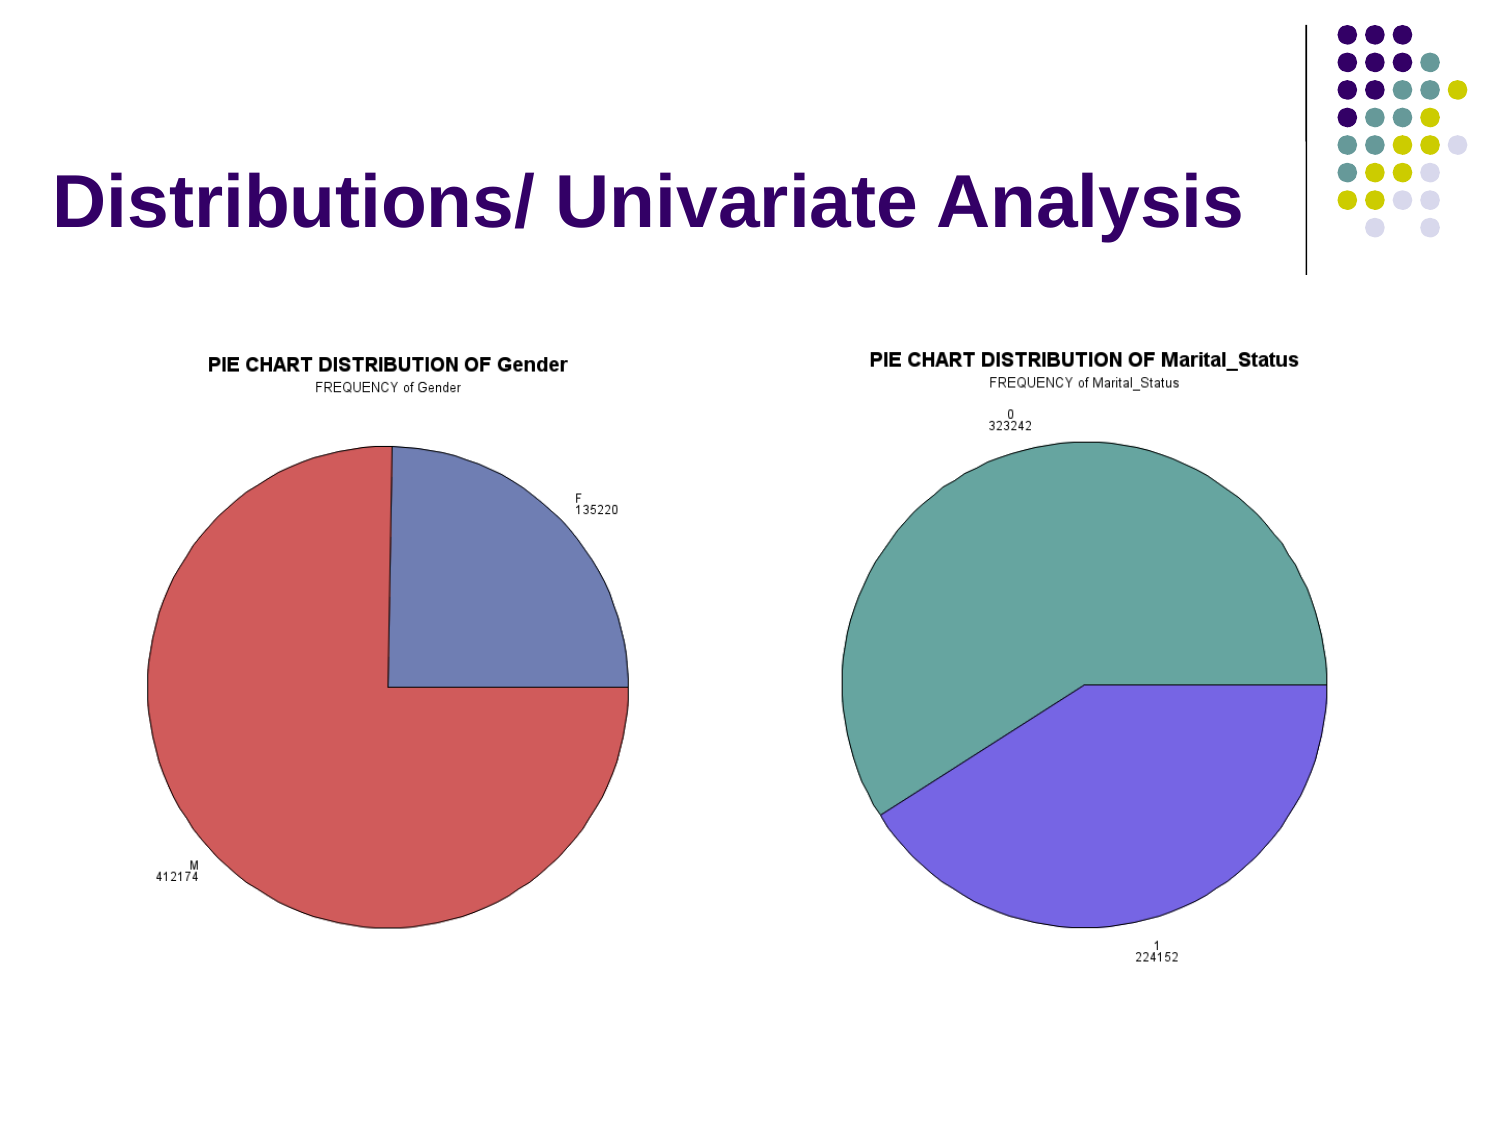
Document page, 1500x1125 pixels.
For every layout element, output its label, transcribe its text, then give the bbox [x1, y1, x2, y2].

title Distributions/ Univariate Analysis [37, 37, 1300, 250]
picture [0, 349, 1500, 974]
